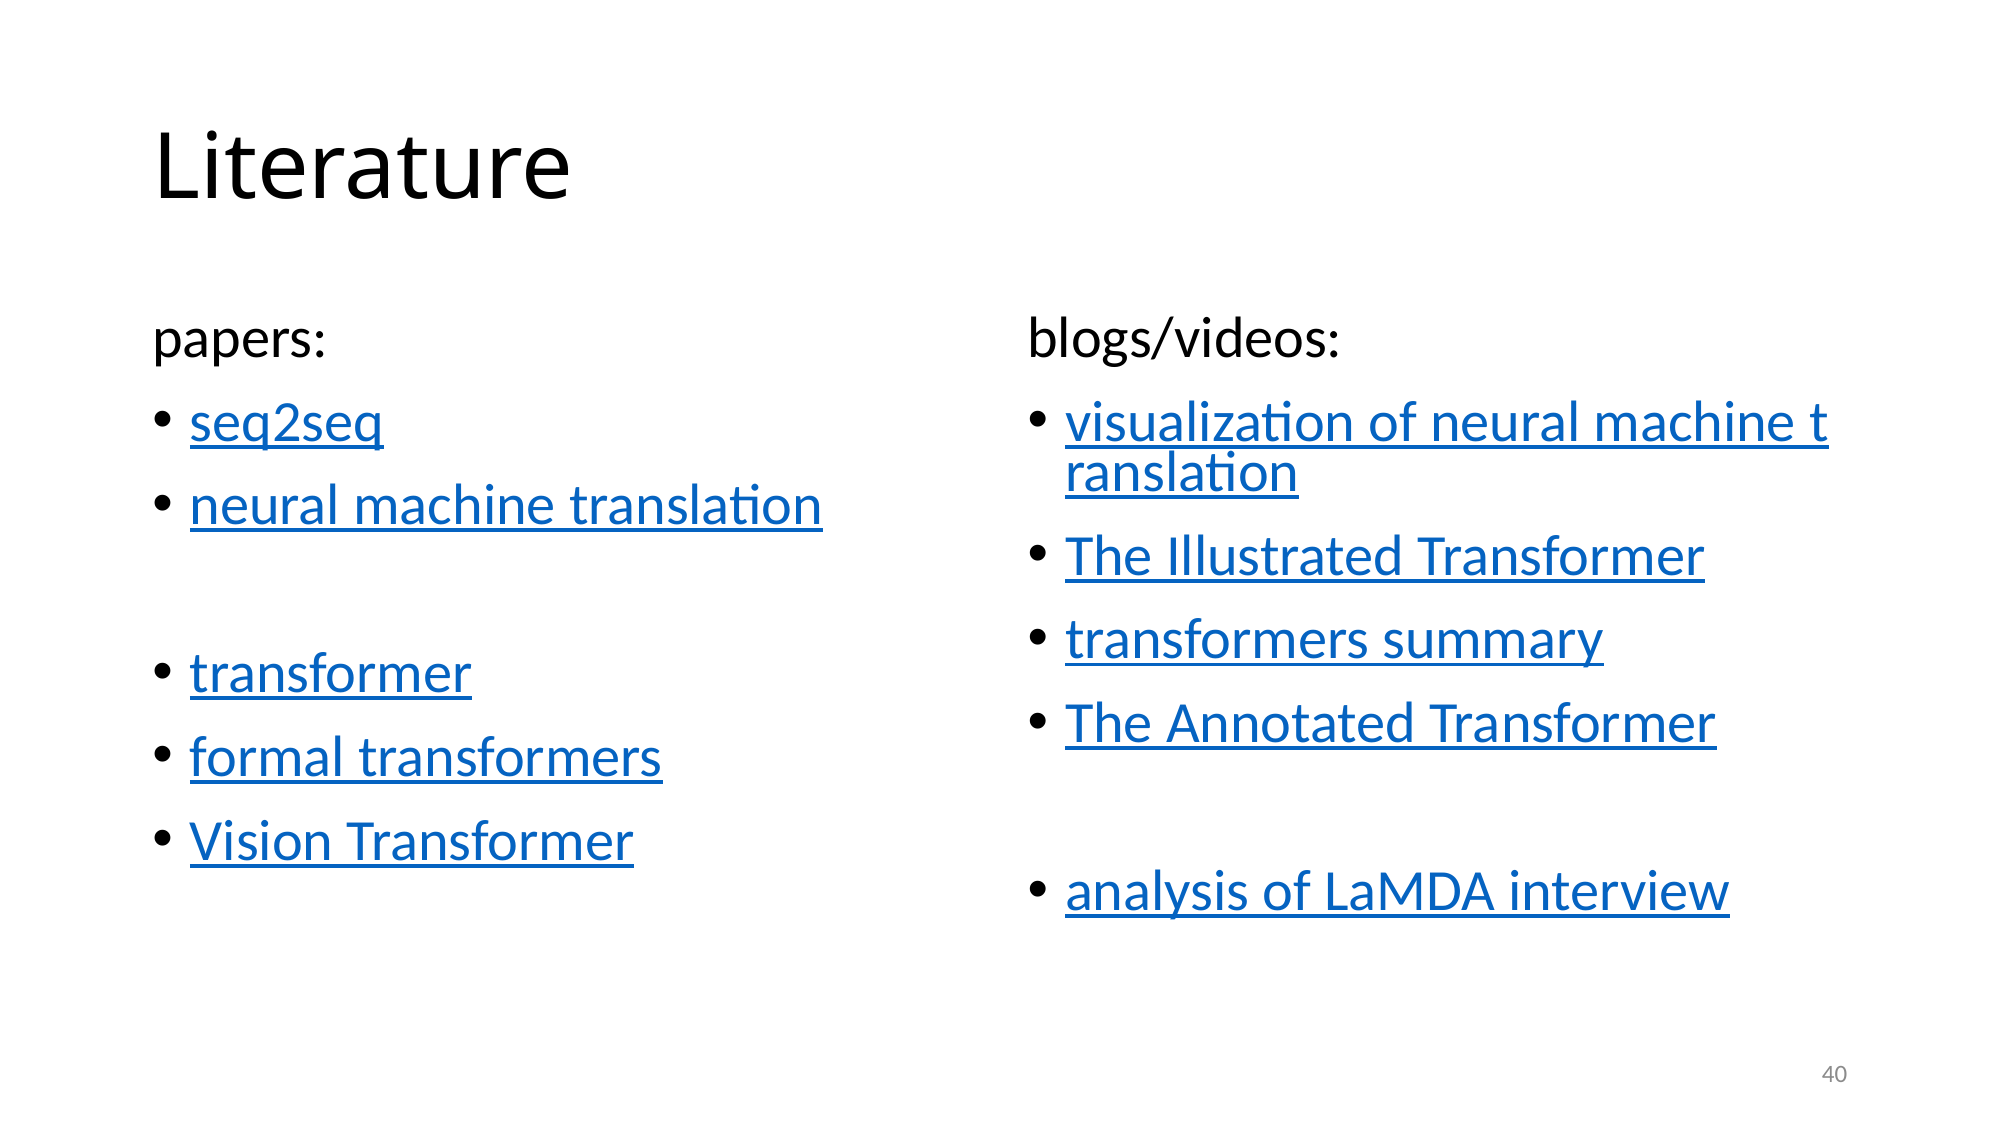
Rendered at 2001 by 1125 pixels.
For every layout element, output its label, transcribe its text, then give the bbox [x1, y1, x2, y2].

slide_number 40 [1412, 1042, 1863, 1103]
title Literature [137, 59, 1863, 278]
list blogs/videos: visualization of neural machine translation The Illustrated Transformer transformers summary The Annotated Transformer analysis of LaMDA interview [1012, 299, 1863, 1014]
list papers: seq2seq neural machine translation transformer formal transformers Vision Transformer [137, 299, 988, 1014]
